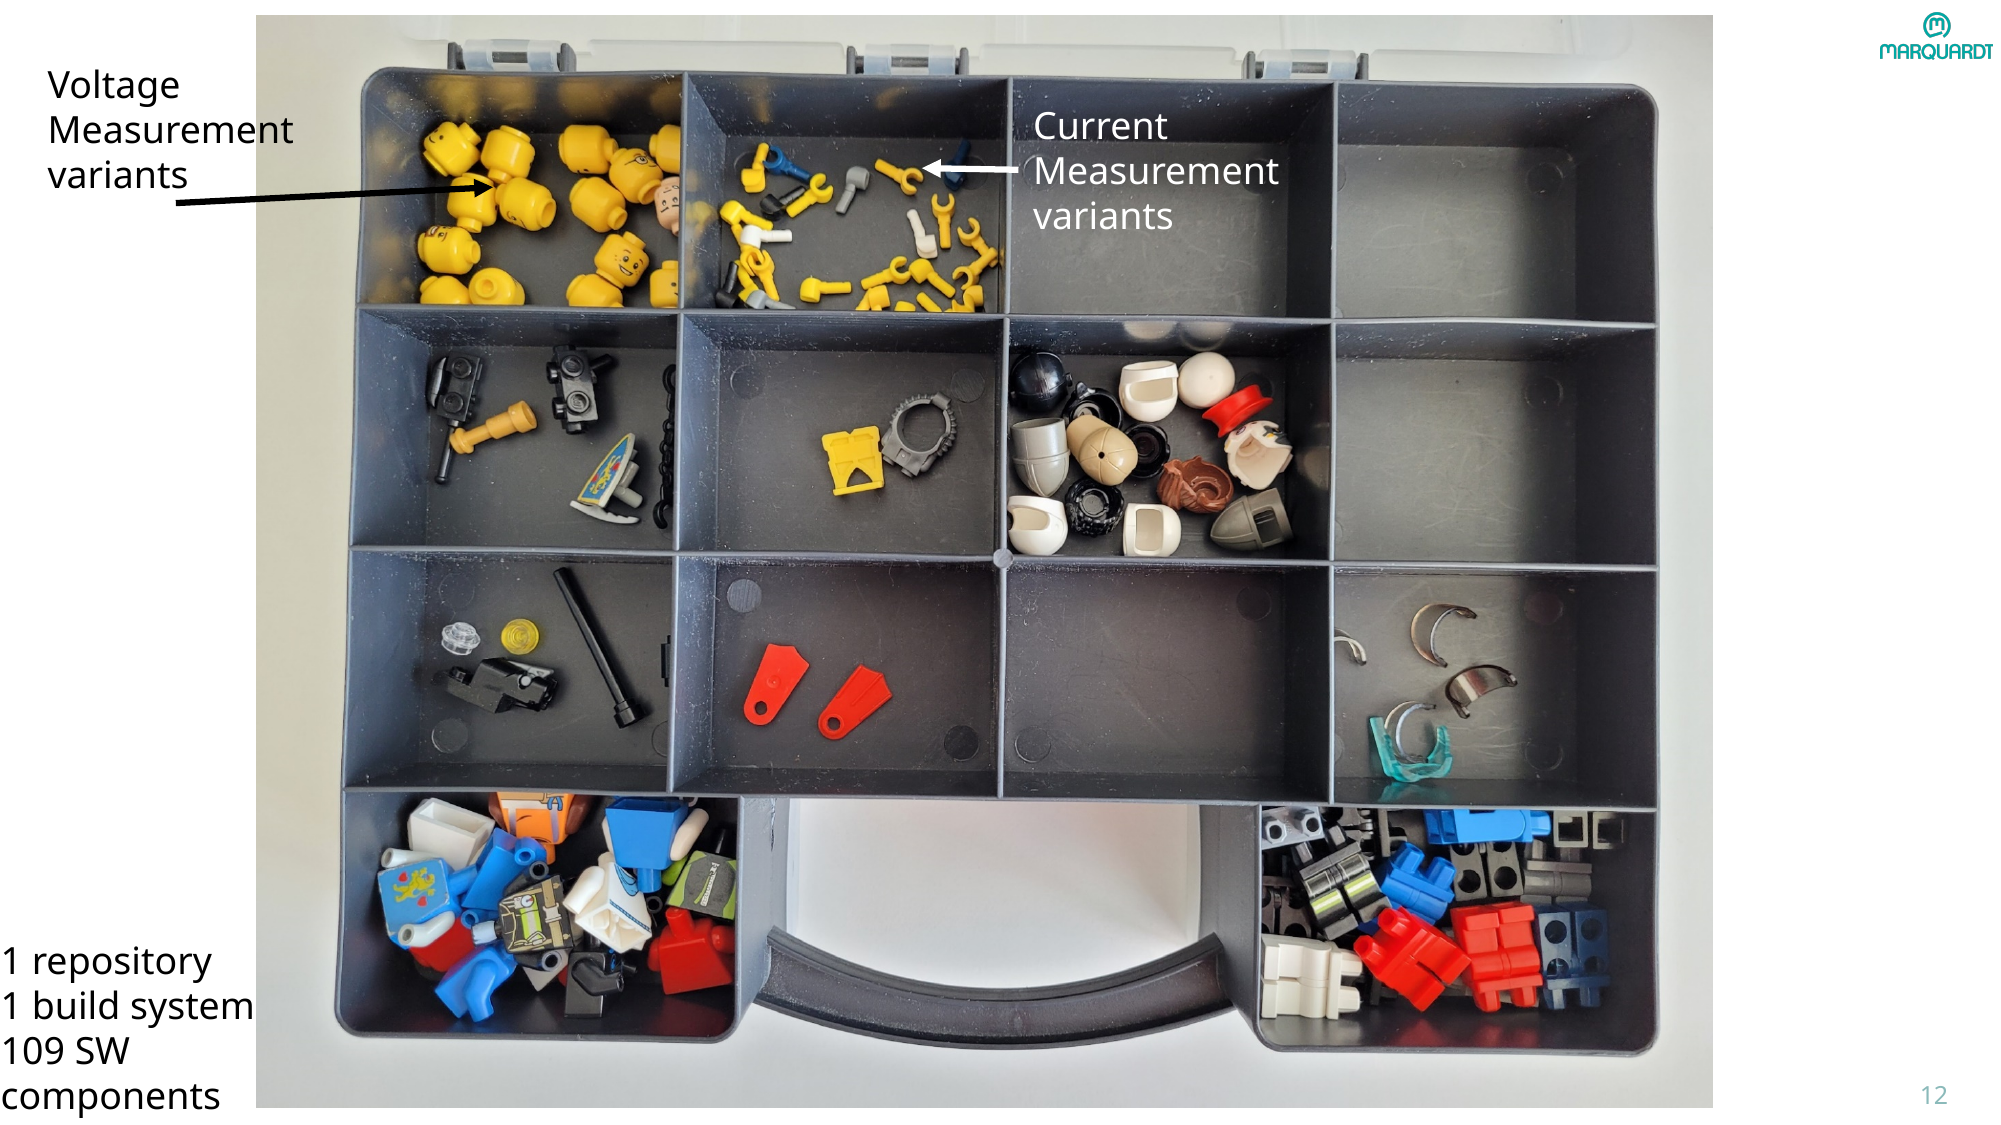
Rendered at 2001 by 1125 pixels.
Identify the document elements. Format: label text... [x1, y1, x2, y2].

slide_number 12 [1904, 1065, 1969, 1125]
text_box Voltage Measurement variants [33, 53, 256, 204]
text_box 1 repository 1 build system 109 SW components [0, 929, 271, 1125]
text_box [204, 159, 493, 188]
picture [256, 15, 1713, 1108]
